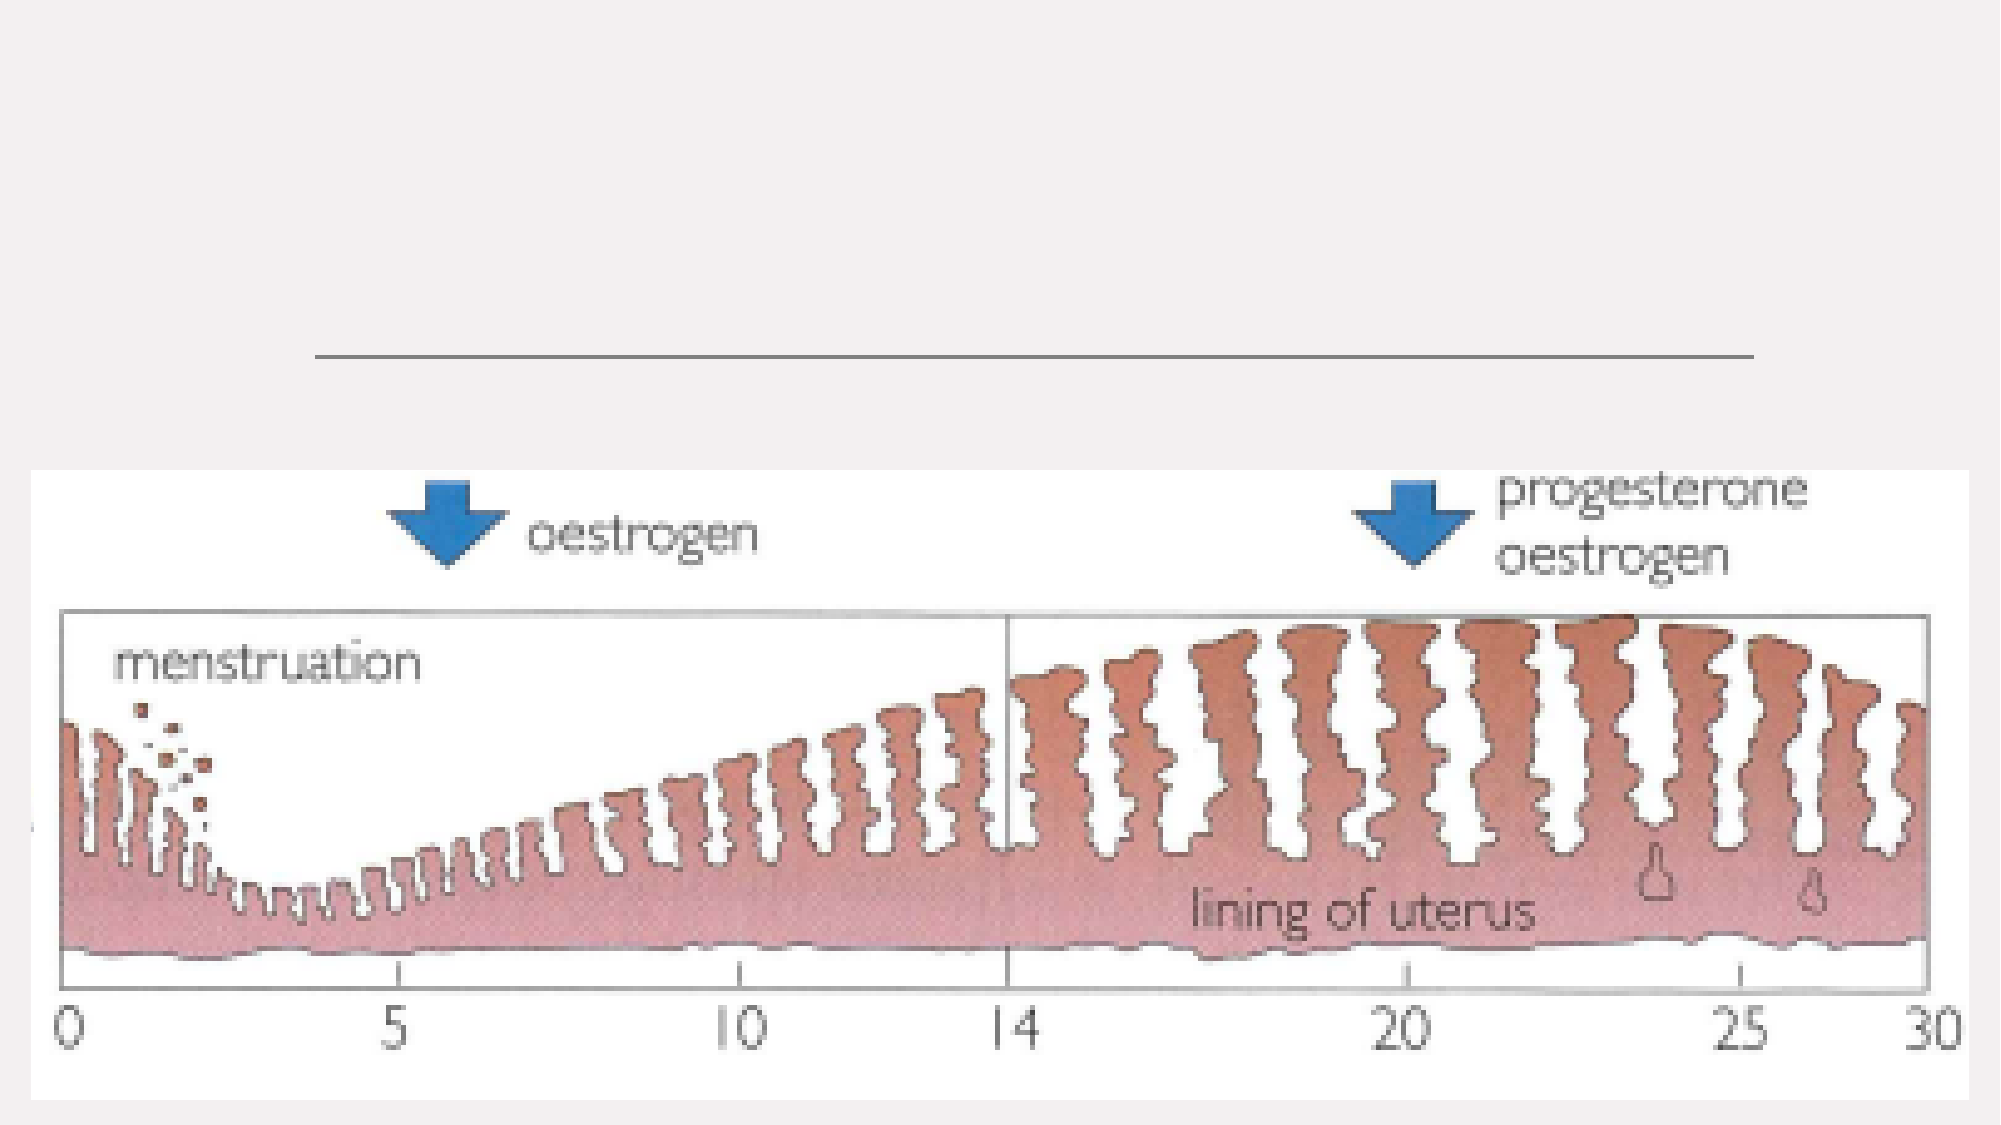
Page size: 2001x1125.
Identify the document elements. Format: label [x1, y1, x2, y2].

list [30, 470, 1970, 1100]
